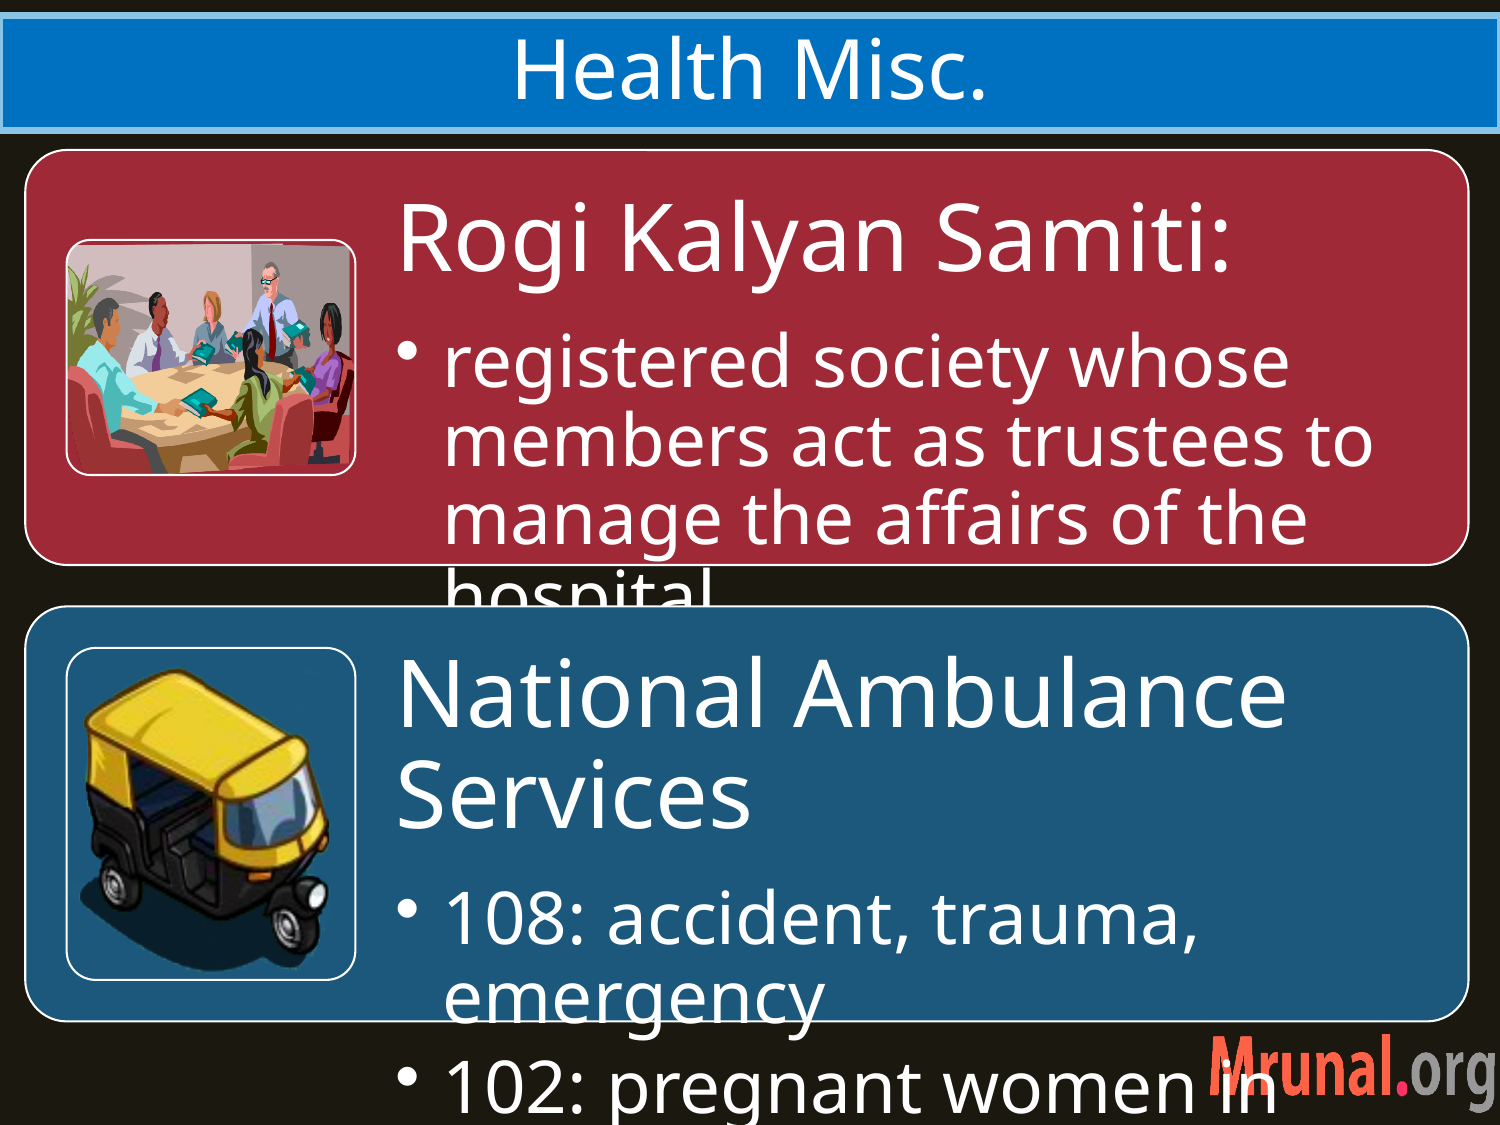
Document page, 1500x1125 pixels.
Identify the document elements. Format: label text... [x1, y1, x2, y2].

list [25, 149, 1469, 1022]
picture [1206, 1021, 1497, 1119]
title Health Misc. [0, 12, 1500, 134]
